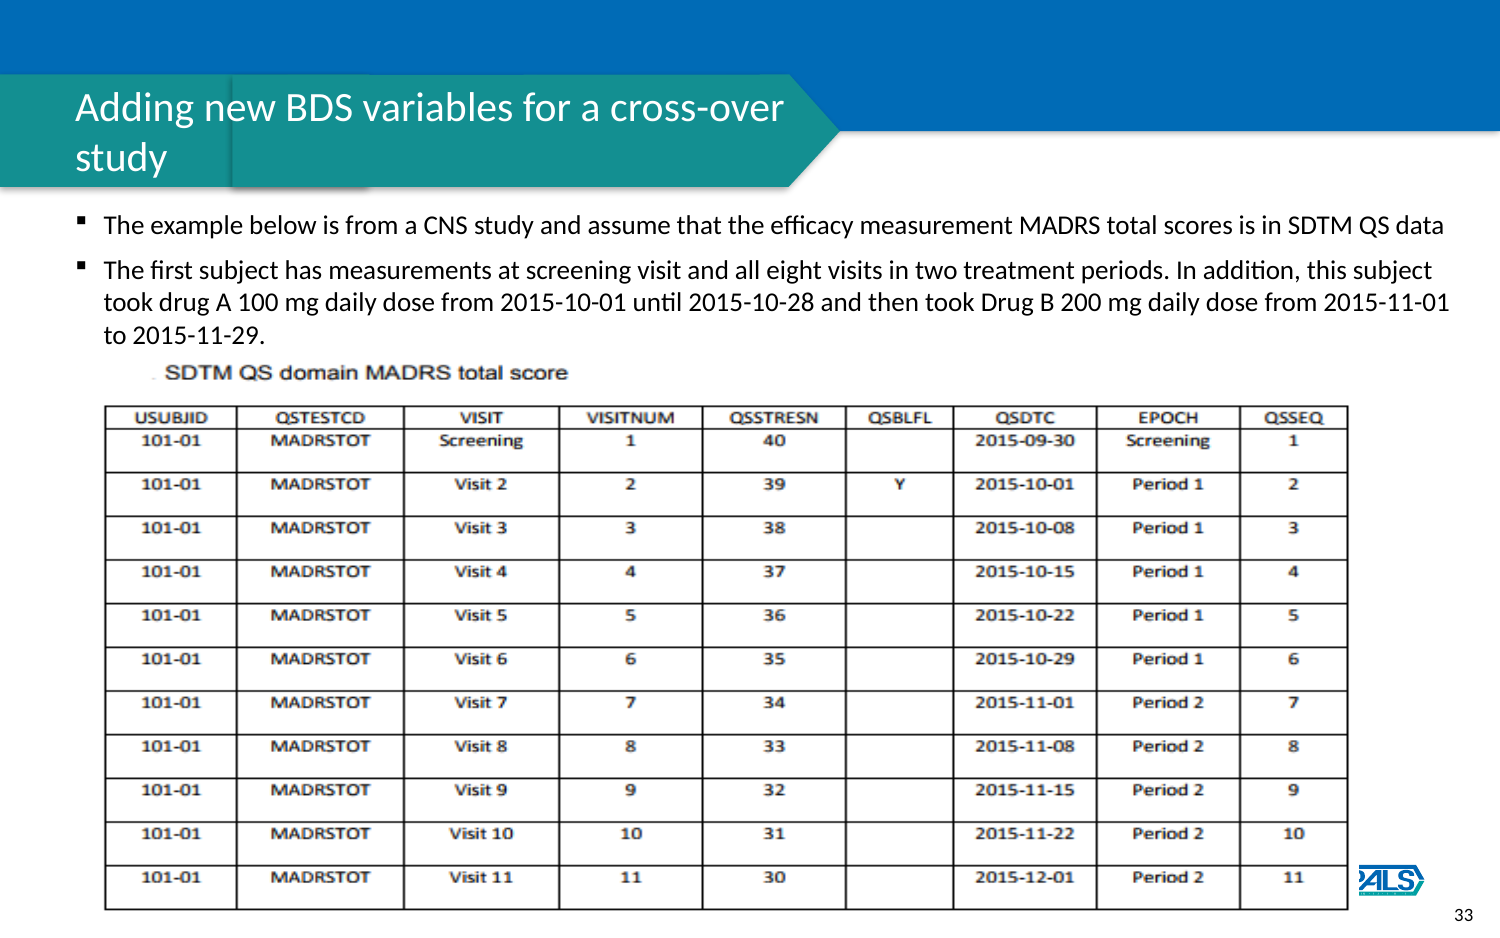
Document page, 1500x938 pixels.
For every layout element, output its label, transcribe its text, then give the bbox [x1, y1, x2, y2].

title Adding new BDS variables for a cross-over study [0, 73, 840, 186]
list The example below is from a CNS study and assume that the efficacy measurement MADRS total scores is in SDTM QS data The first subject has measurements at screening visit and all eight visits in two treatment periods. In addition, this subject took drug A 100 mg daily dose from 2015-10-01 until 2015-10-28 and then took Drug B 200 mg daily dose from 2015-11-01 to 2015-11-29. [75, 207, 1478, 442]
picture [74, 353, 1359, 917]
